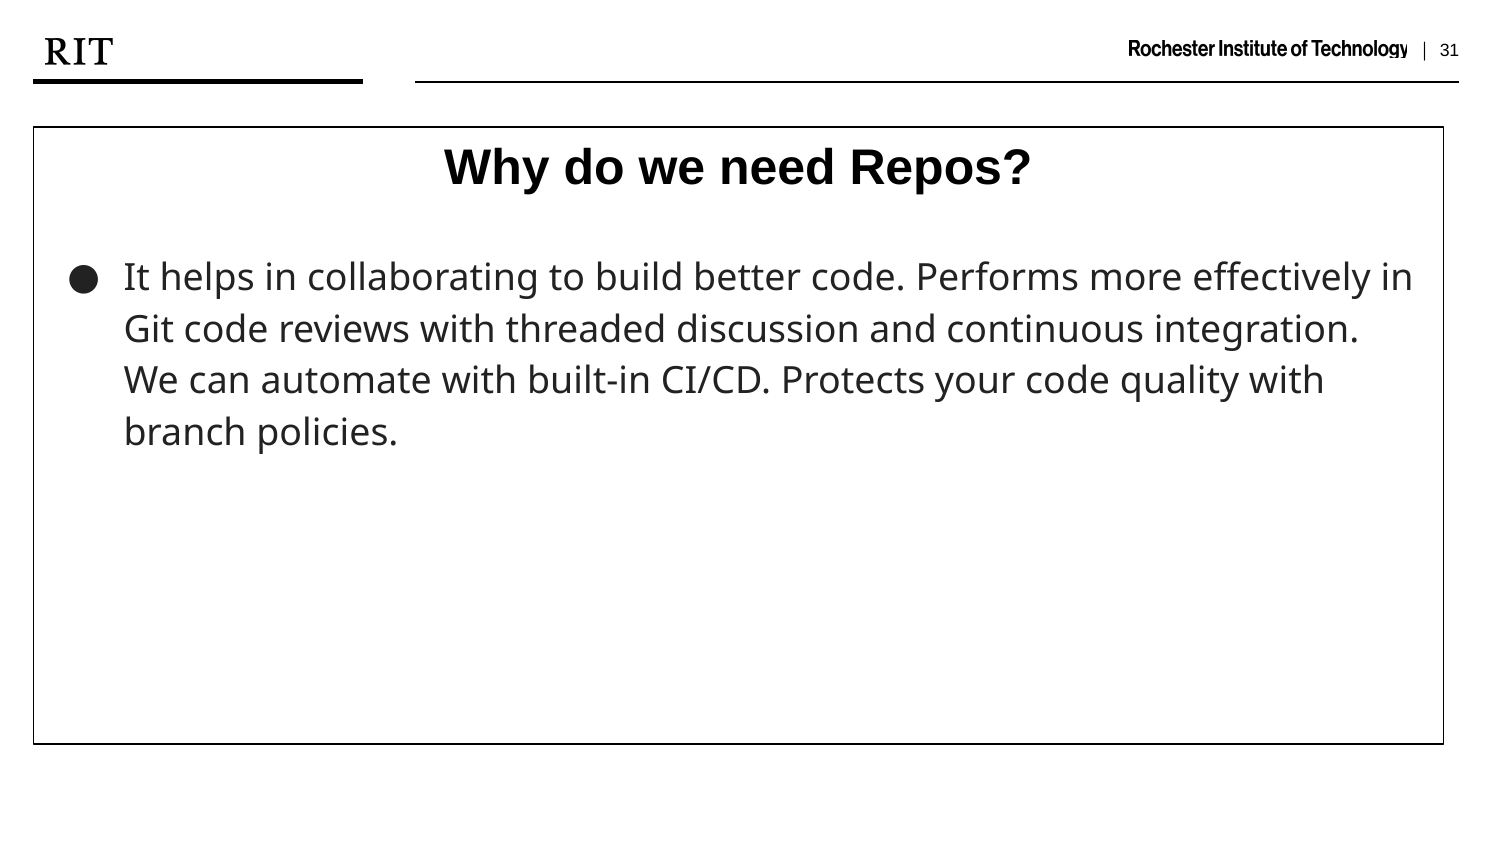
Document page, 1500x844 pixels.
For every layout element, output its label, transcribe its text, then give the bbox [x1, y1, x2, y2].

picture [44, 37, 113, 65]
list Why do we need Repos? It helps in collaborating to build better code. Performs more effectively in Git code reviews with threaded discussion and continuous integration. We can automate with built-in CI/CD. Protects your code quality with branch policies. [33, 126, 1444, 744]
picture [1129, 40, 1407, 58]
